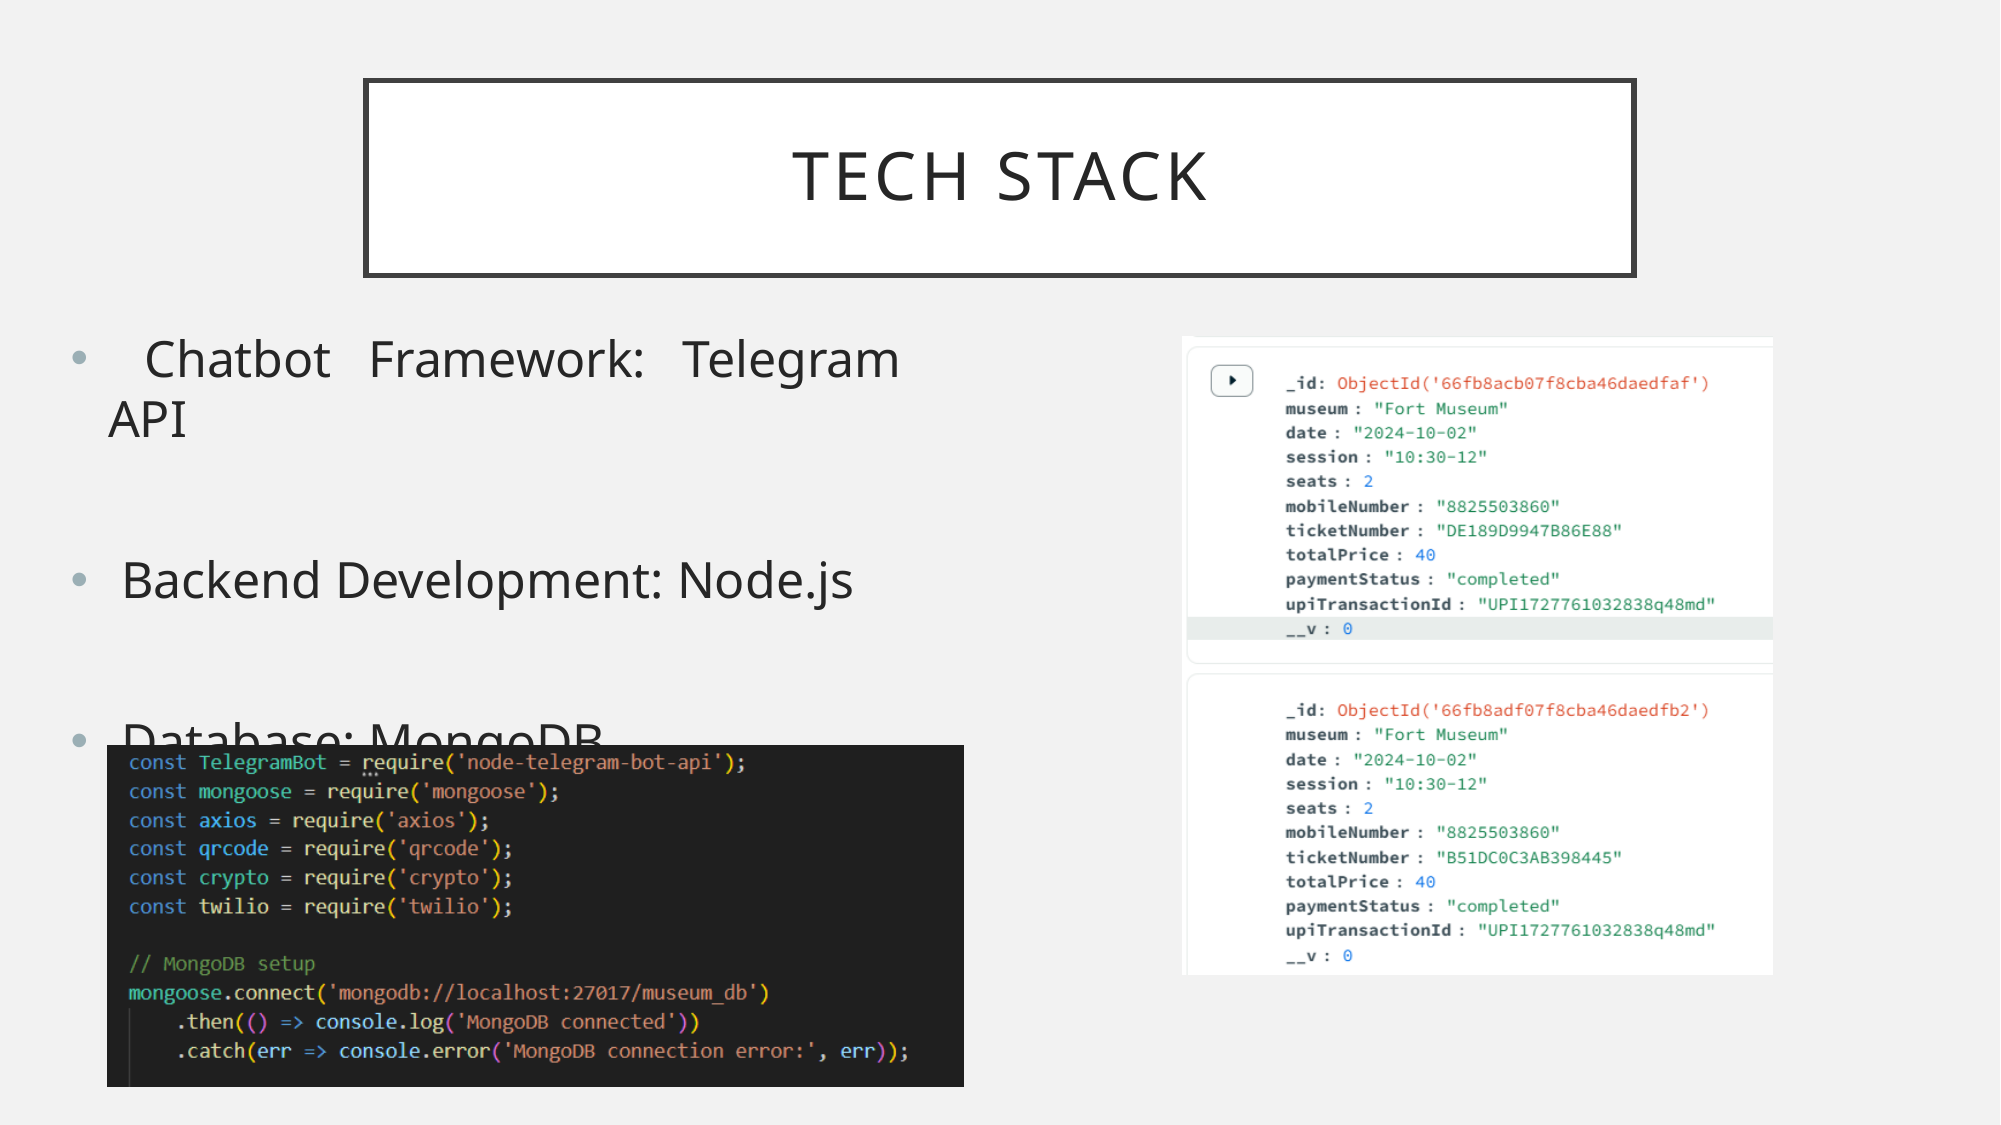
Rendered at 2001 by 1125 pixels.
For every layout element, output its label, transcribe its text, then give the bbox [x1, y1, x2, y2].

picture [1182, 336, 1773, 975]
title Tech Stack [363, 78, 1637, 278]
list Chatbot Framework: Telegram API Backend Development: Node.js Database: MongoDB [55, 319, 918, 829]
picture [107, 745, 964, 1087]
